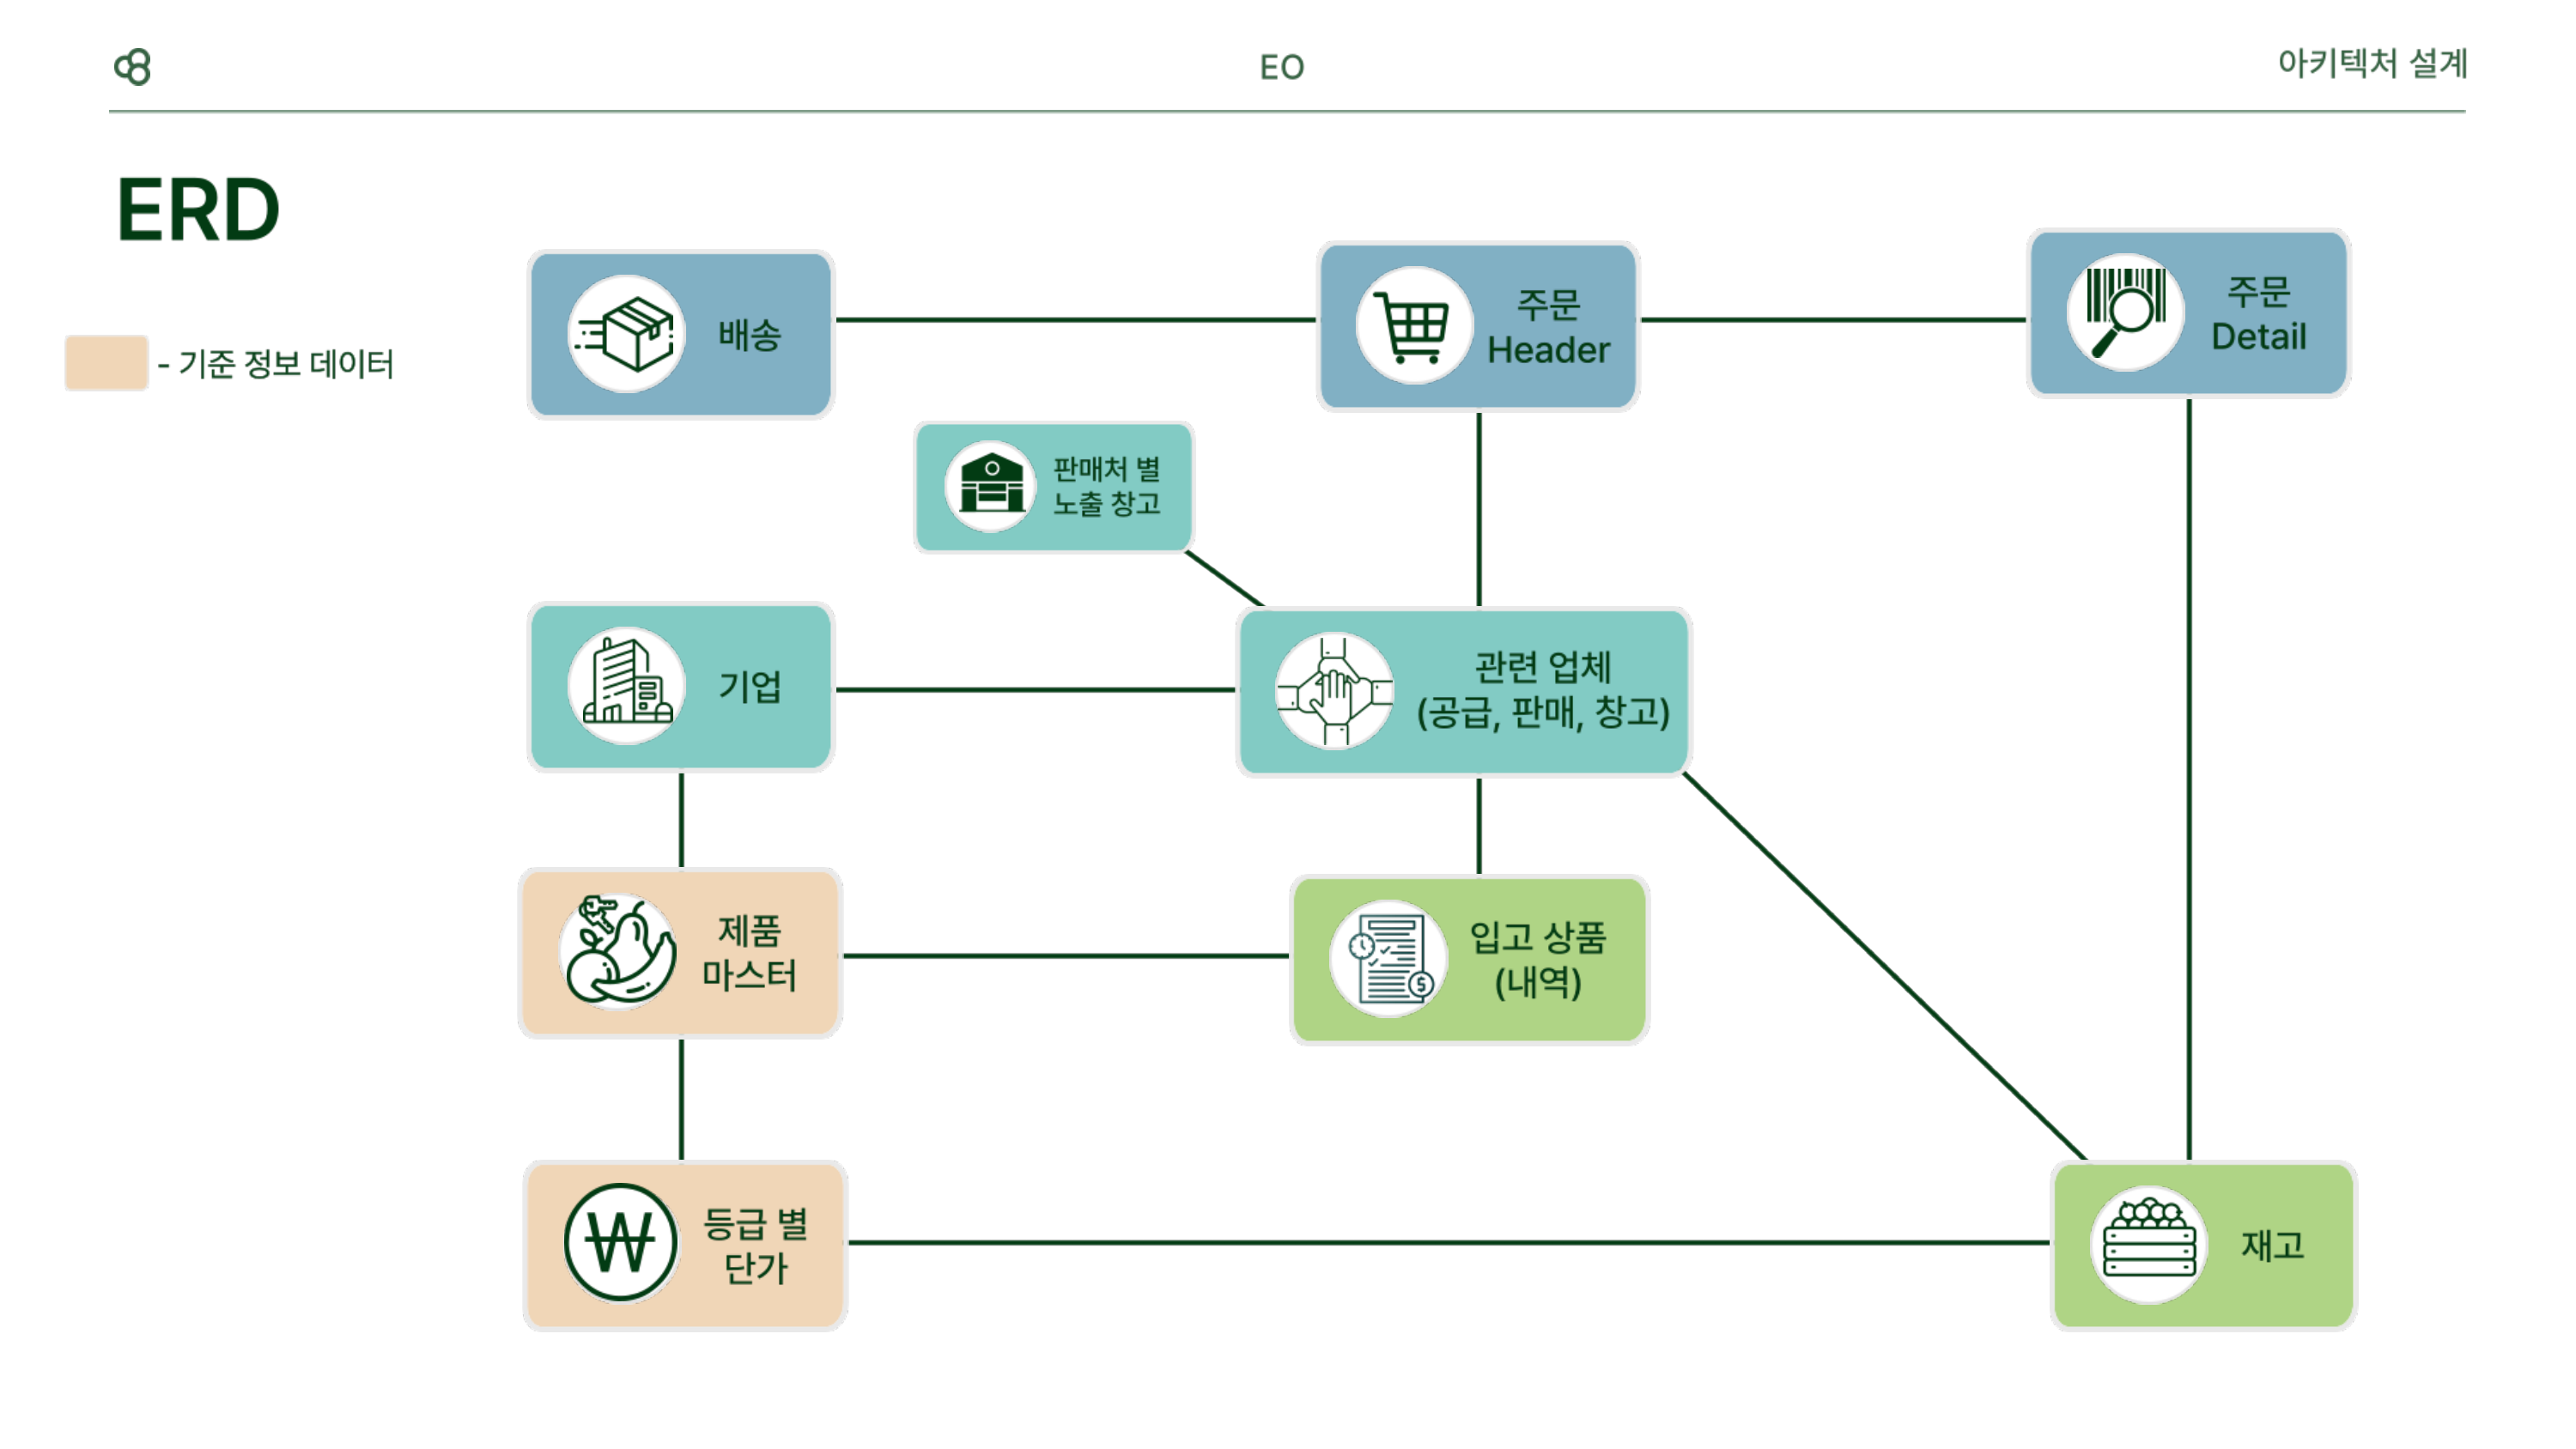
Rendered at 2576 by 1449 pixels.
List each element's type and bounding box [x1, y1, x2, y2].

picture [64, 23, 2574, 466]
text_box [567, 894, 677, 1007]
picture [383, 227, 2576, 1332]
picture [114, 48, 150, 86]
